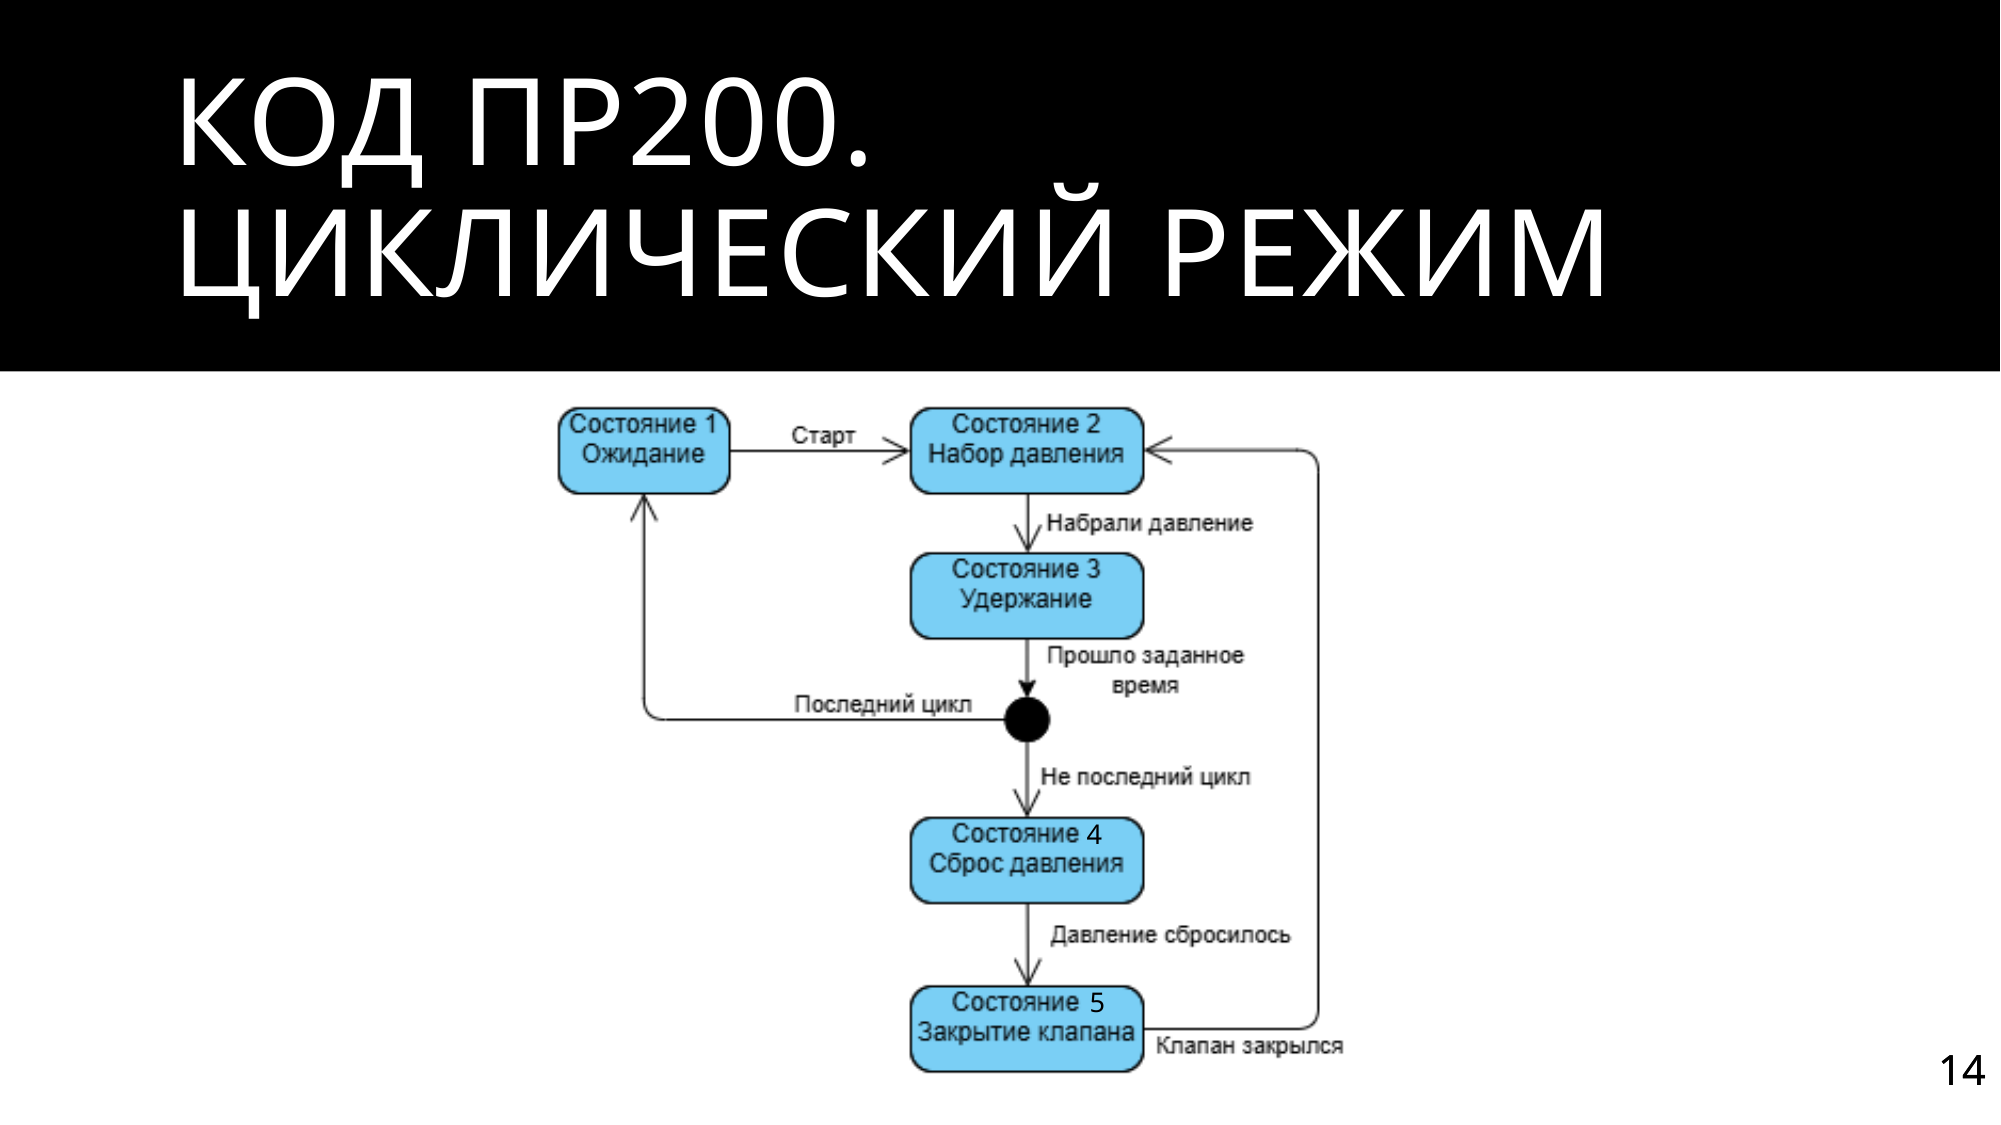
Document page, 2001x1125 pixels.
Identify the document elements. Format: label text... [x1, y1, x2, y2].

title КОД ПР200. Циклический режим [157, 52, 1842, 332]
text_box 14 [1923, 1042, 2000, 1103]
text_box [549, 388, 1412, 1125]
